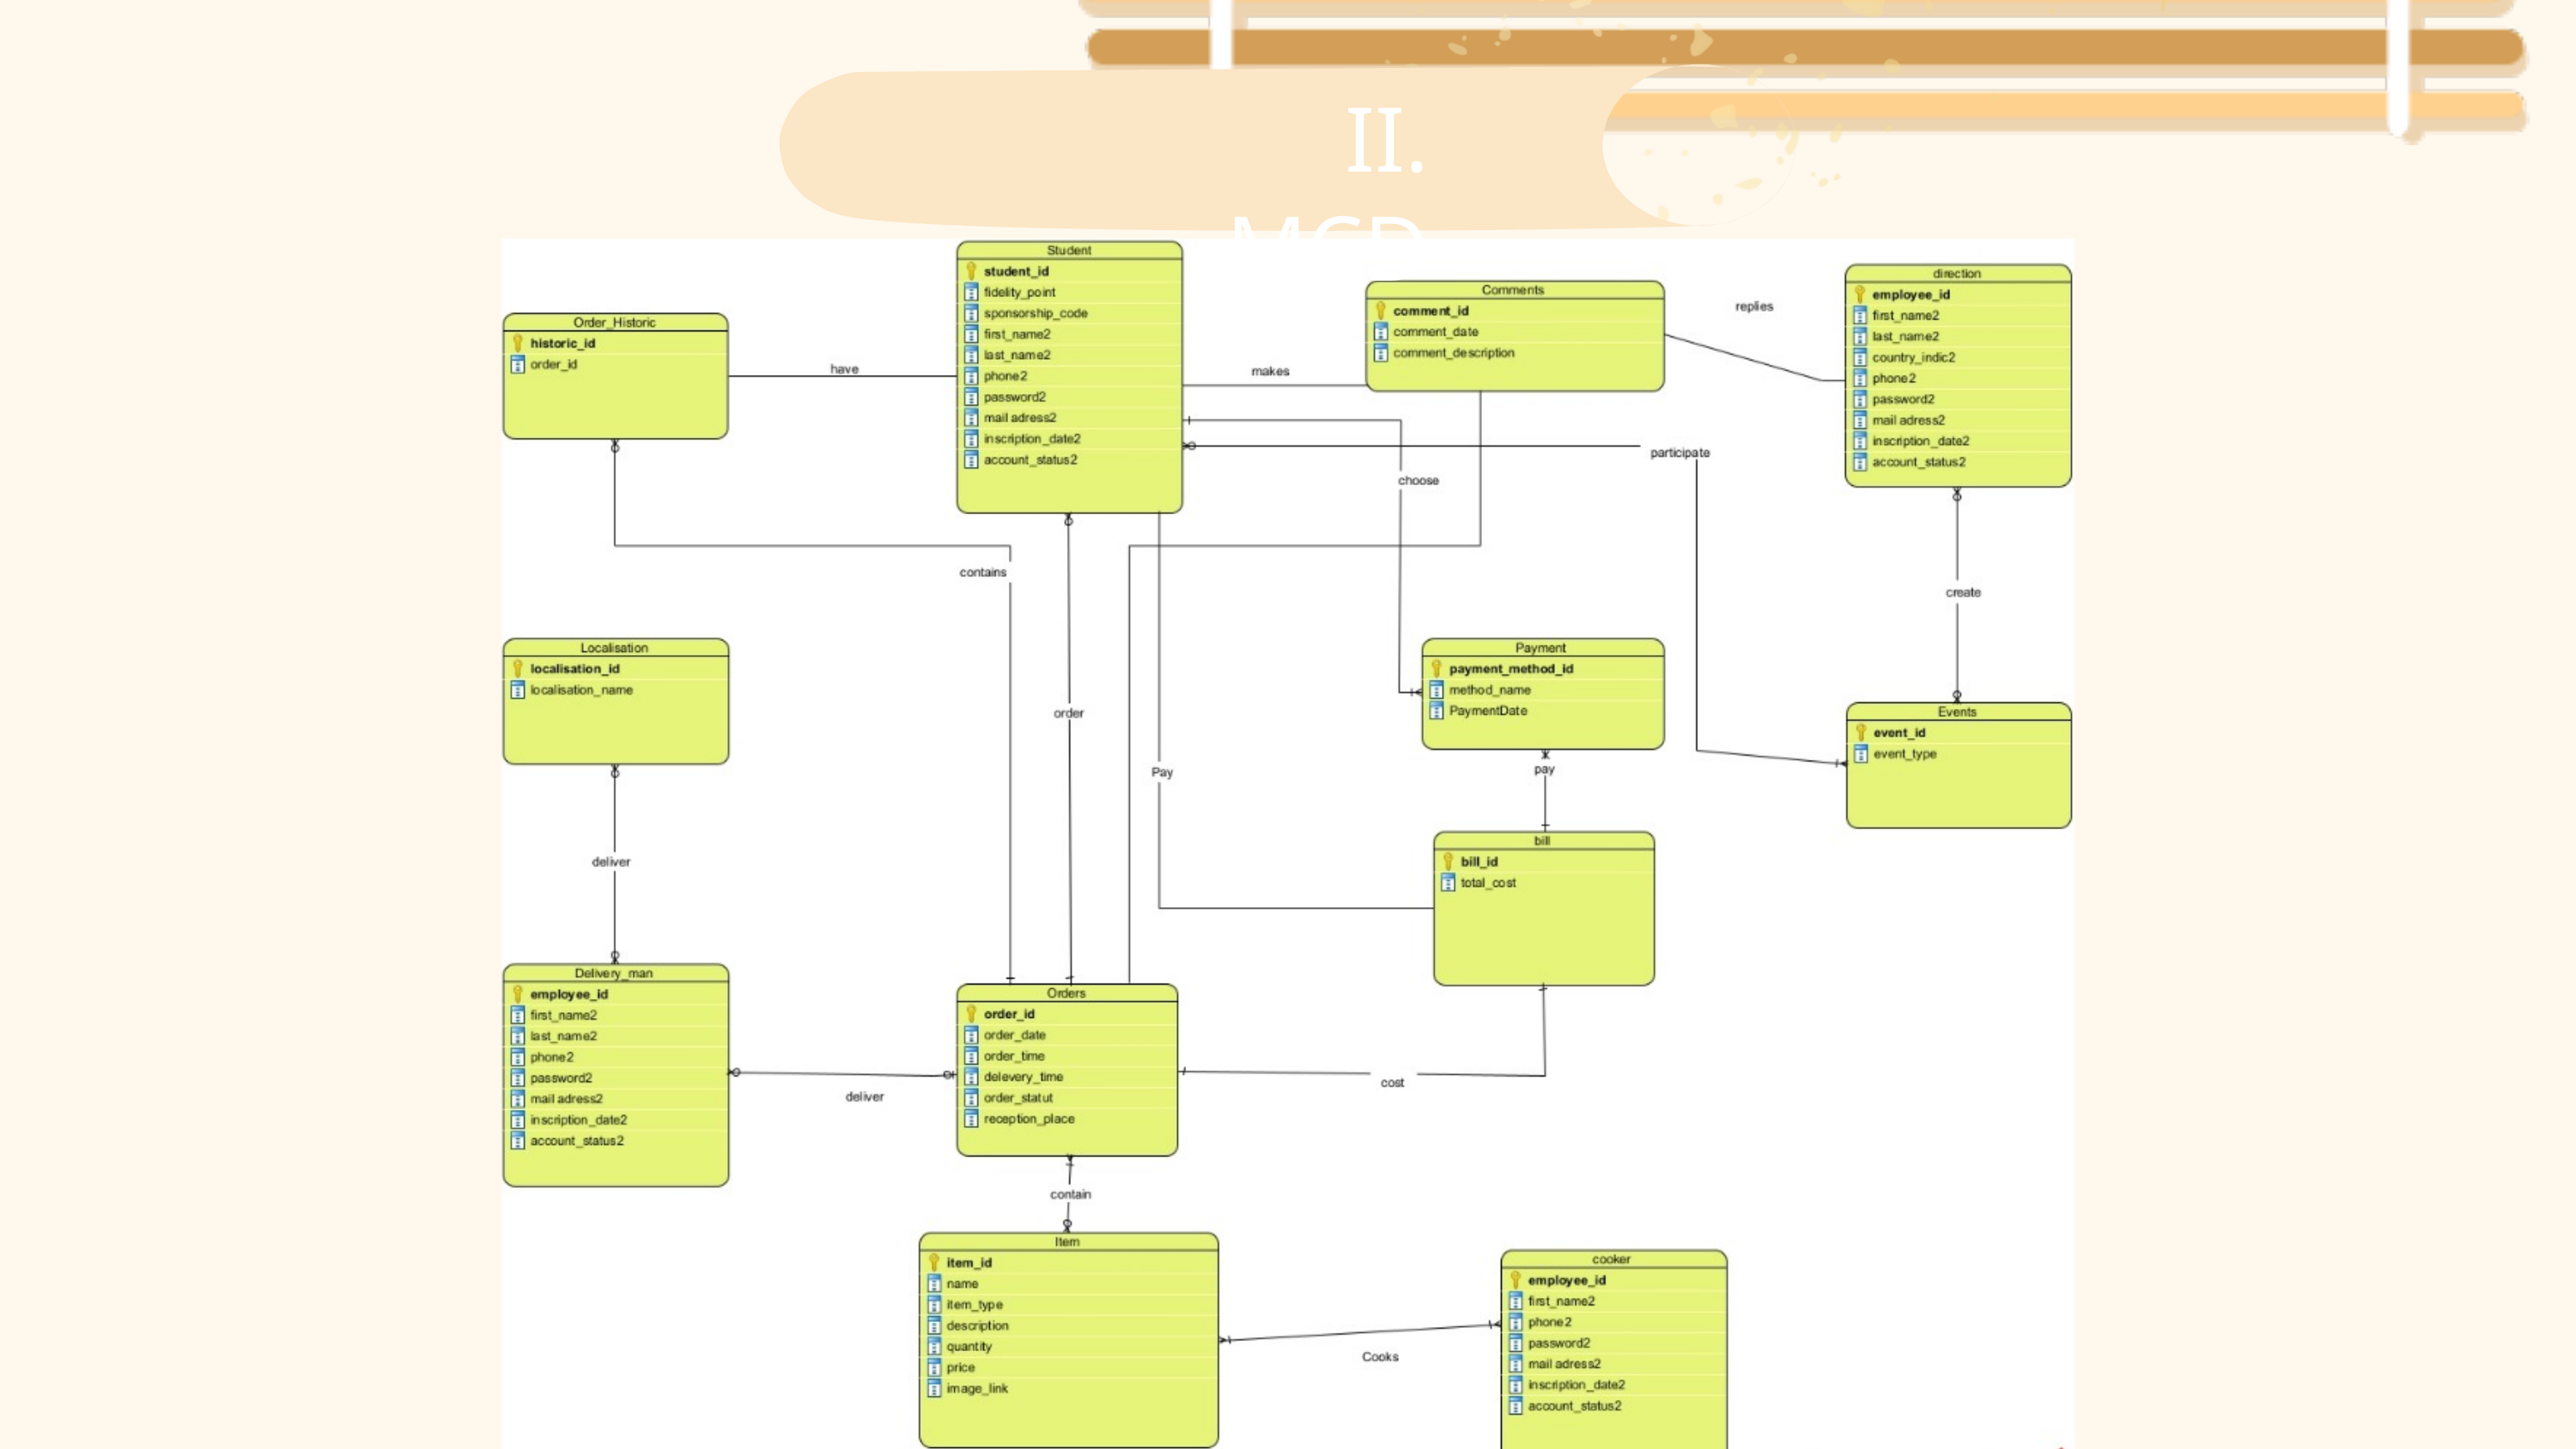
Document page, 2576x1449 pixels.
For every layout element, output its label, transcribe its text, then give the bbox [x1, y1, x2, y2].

text_box [1036, 0, 2217, 190]
text_box [1912, 0, 2546, 145]
text_box II. MCD [1146, 246, 1430, 300]
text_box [762, 50, 1814, 240]
text_box [501, 239, 2075, 1449]
